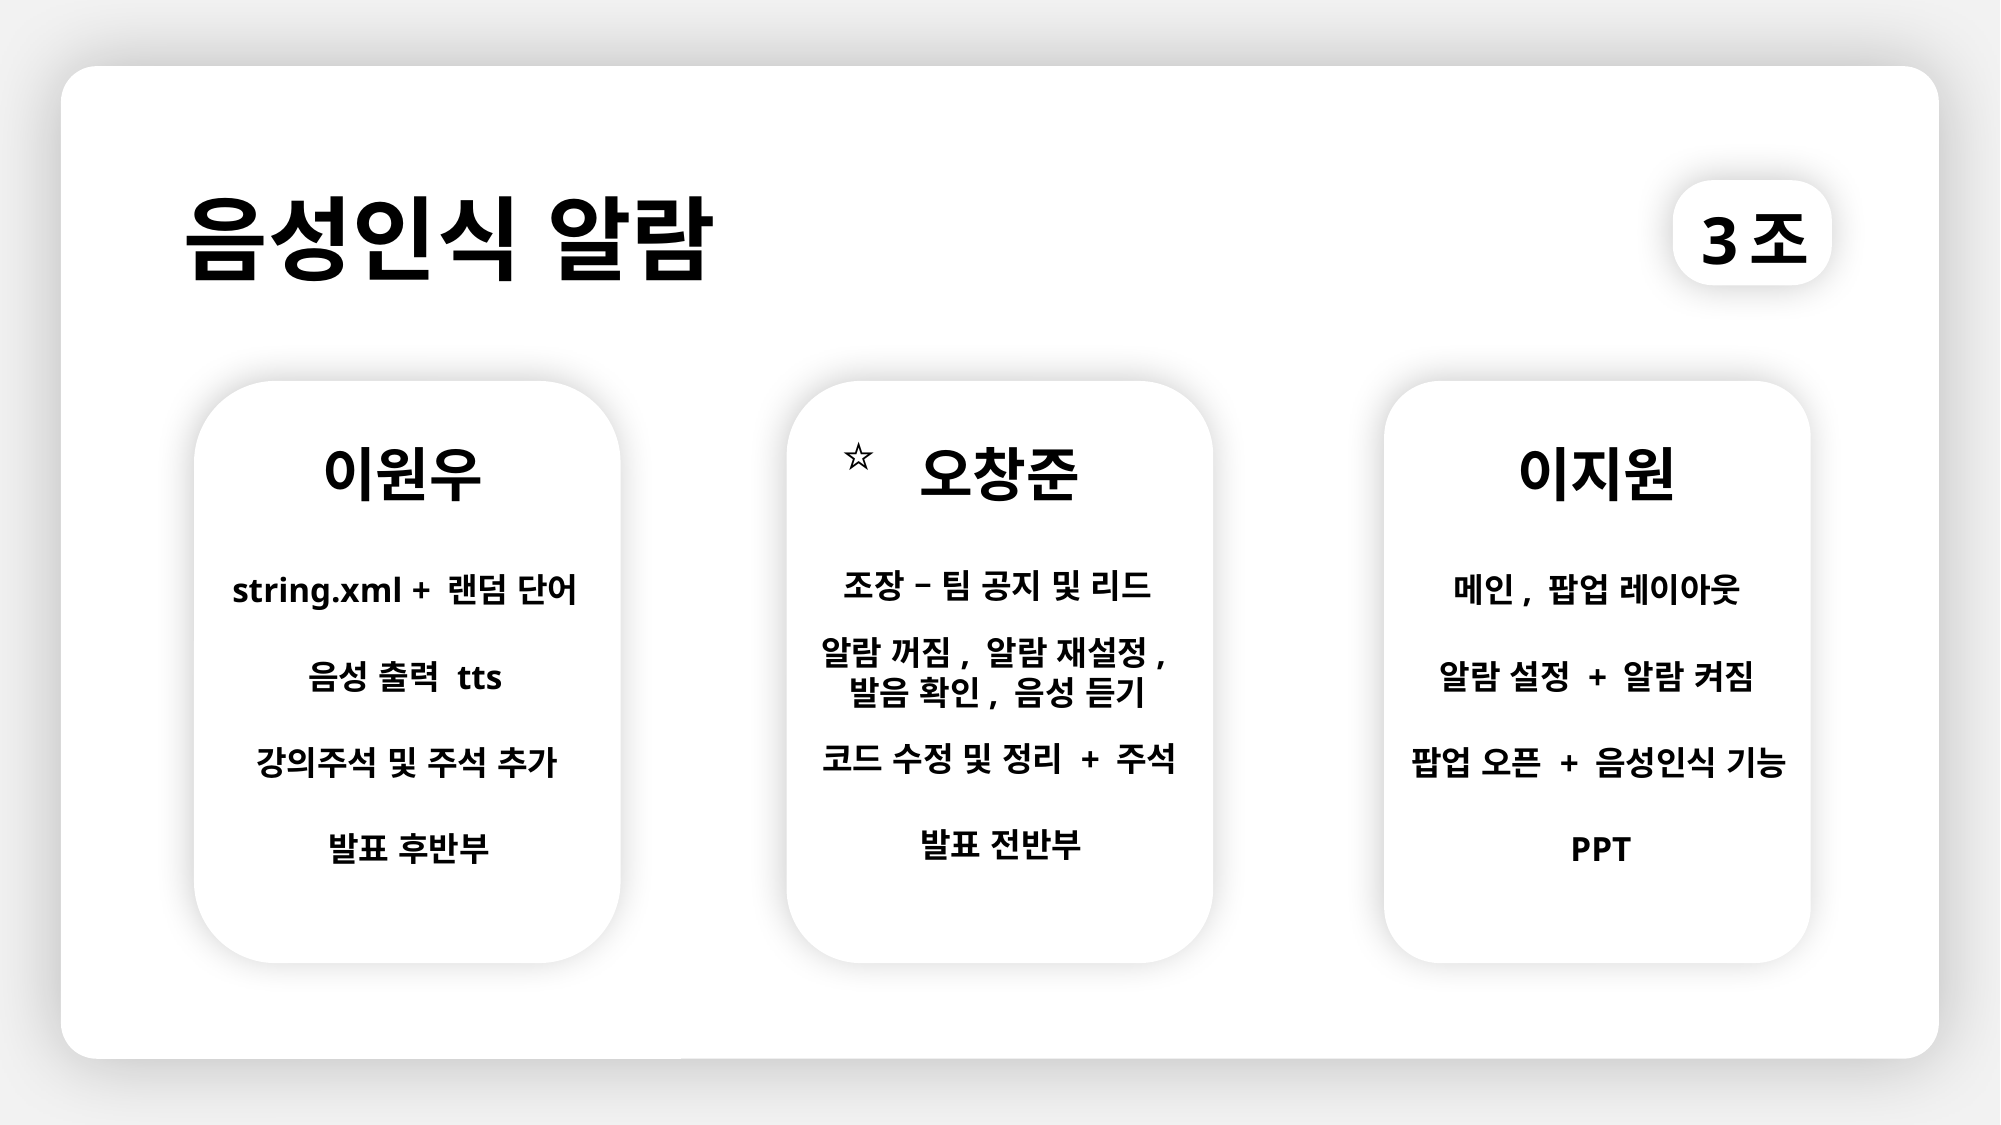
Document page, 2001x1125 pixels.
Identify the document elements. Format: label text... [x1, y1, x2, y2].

text_box string.xml + 랜덤 단어 [193, 562, 618, 617]
text_box [786, 380, 1214, 964]
text_box 메인, 팝업 레이아웃 [1385, 562, 1810, 617]
text_box 음성인식 알람 [169, 162, 1000, 325]
text_box 발표 전반부 [789, 817, 1214, 872]
text_box 오창준 [904, 430, 1095, 516]
text_box PPT [1388, 820, 1814, 876]
text_box 이원우 [307, 430, 498, 516]
text_box 알람 꺼짐, 알람 재설정, 발음 확인, 음성 듣기 [785, 625, 1211, 720]
text_box [60, 66, 1939, 1059]
text_box [193, 380, 621, 964]
text_box [1384, 380, 1811, 964]
text_box ⭐ [809, 417, 909, 492]
text_box 이지원 [1502, 430, 1693, 516]
text_box 조장 – 팀 공지 및 리드 [785, 558, 1211, 613]
text_box 팝업 오픈 + 음성인식 기능 [1387, 734, 1812, 790]
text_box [1673, 179, 1831, 308]
text_box 음성 출력 tts [193, 648, 618, 704]
text_box 알람 설정 + 알람 켜짐 [1385, 648, 1810, 704]
text_box 강의주석 및 주석 추가 [195, 734, 620, 790]
text_box 발표 후반부 [196, 820, 622, 876]
text_box 코드 수정 및 정리 + 주석 [787, 730, 1213, 786]
